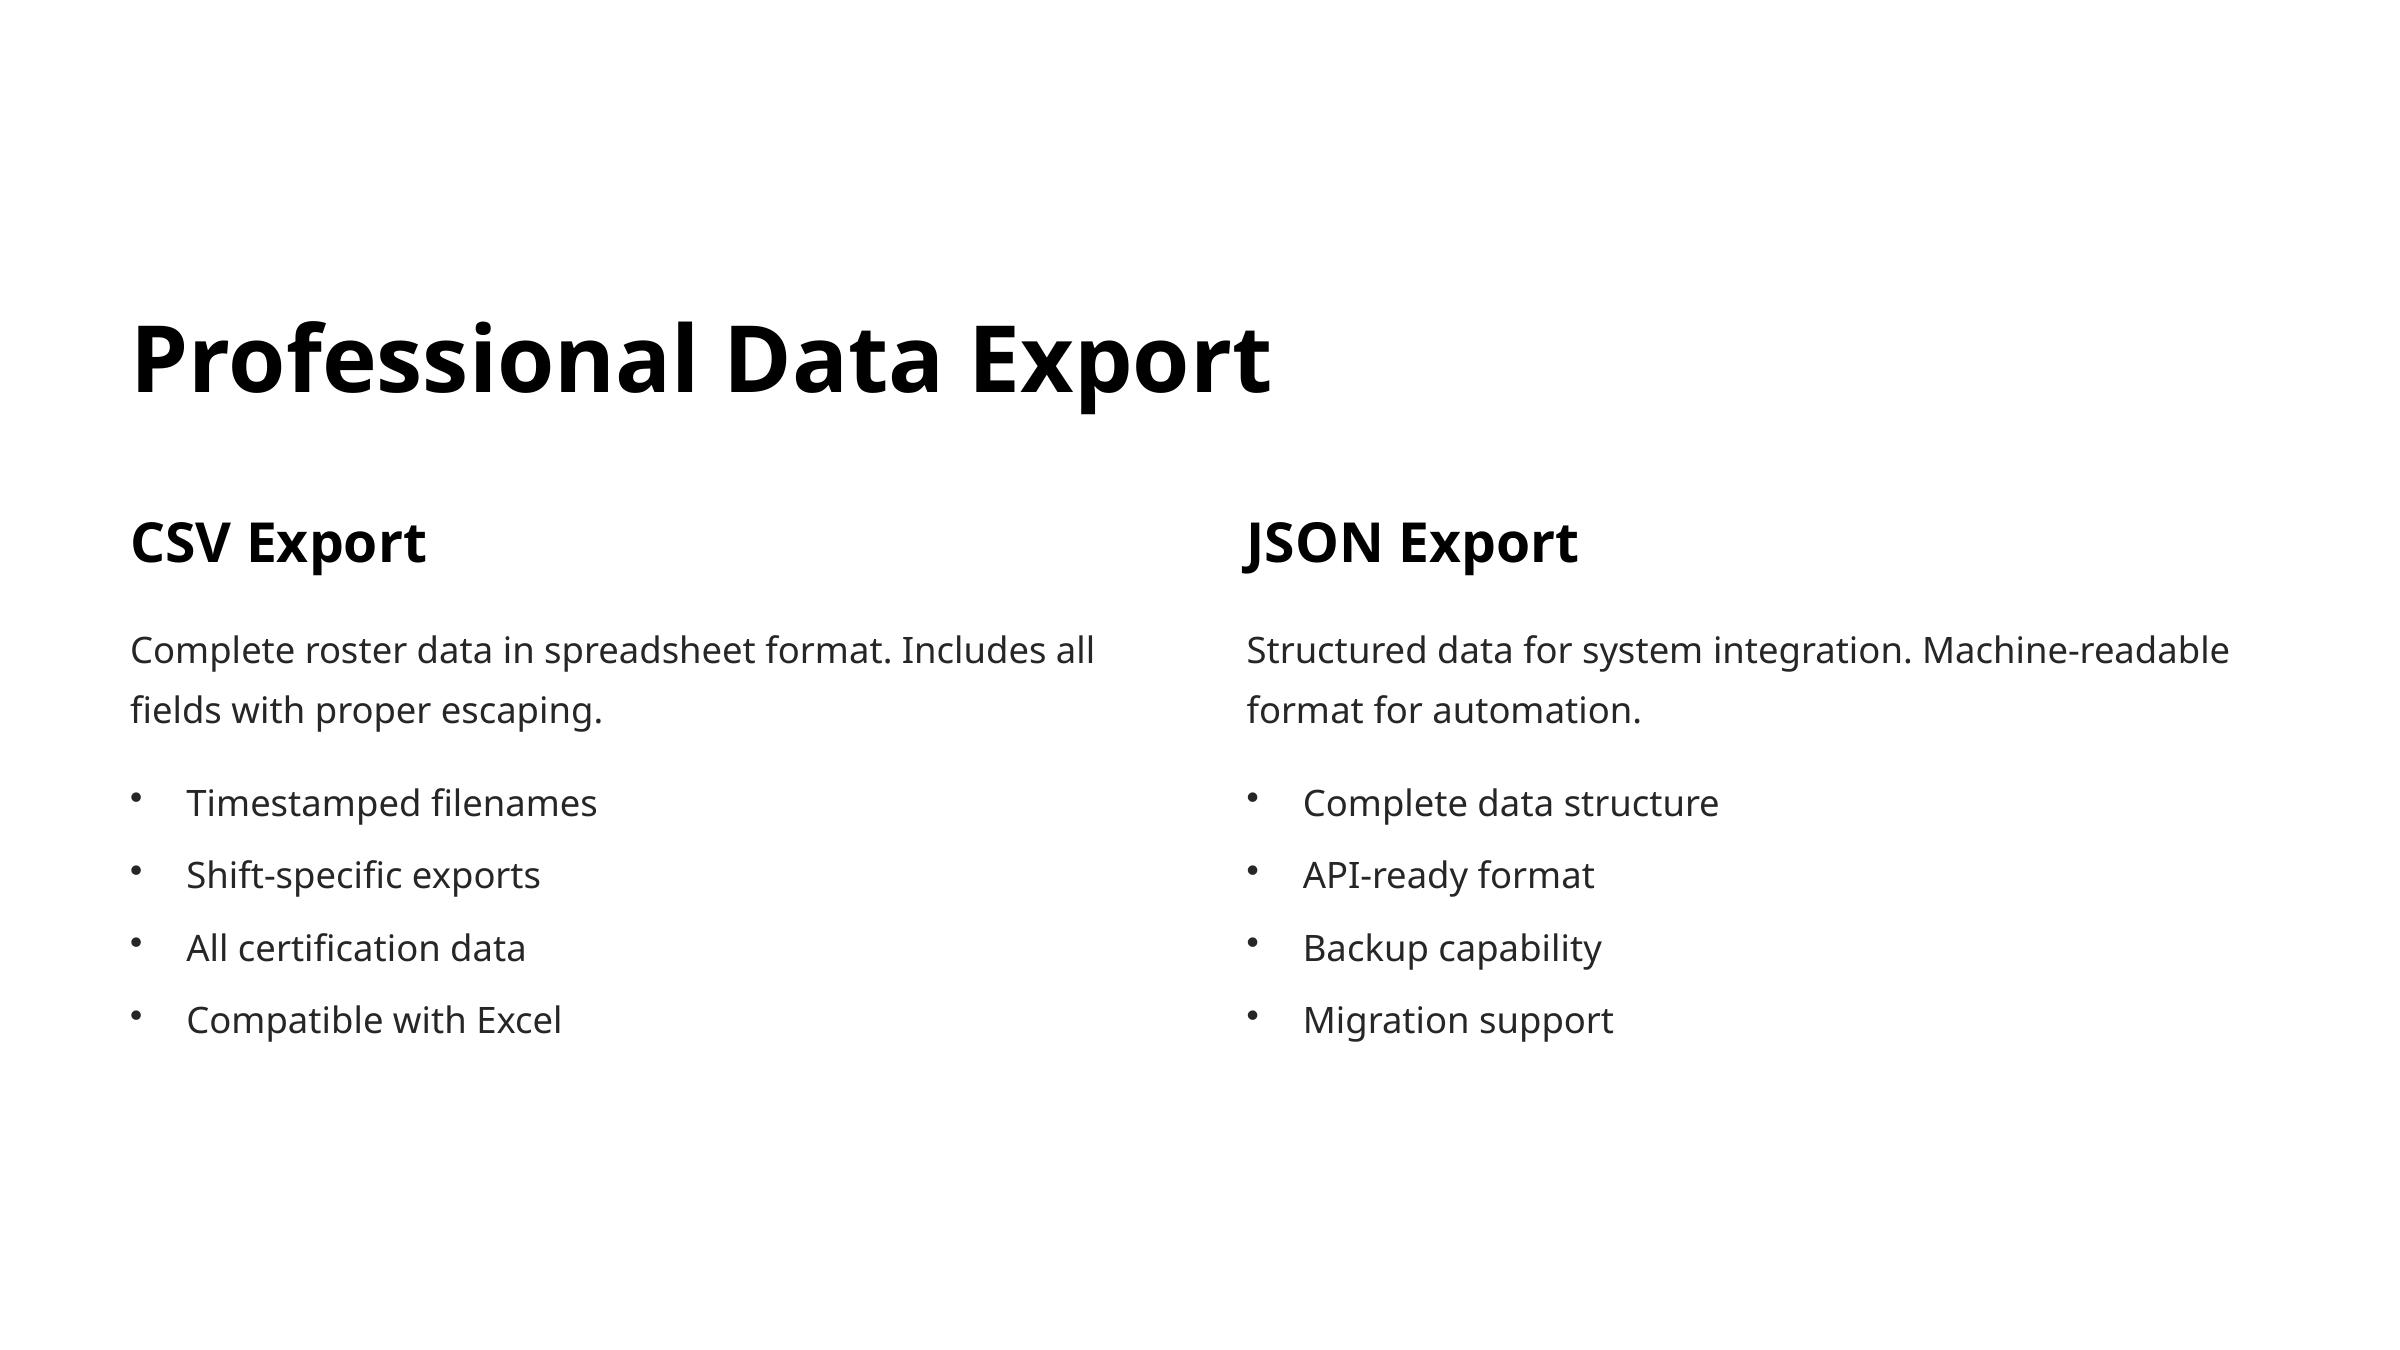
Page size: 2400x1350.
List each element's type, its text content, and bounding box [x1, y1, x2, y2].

text_box API-ready format [1246, 836, 2271, 897]
text_box Professional Data Export [130, 295, 1251, 412]
text_box Complete roster data in spreadsheet format. Includes all fields with proper escaping. [130, 611, 1155, 731]
text_box Migration support [1246, 981, 2271, 1042]
text_box Structured data for system integration. Machine-readable format for automation. [1246, 611, 2271, 731]
text_box Timestamped filenames [130, 764, 1155, 824]
text_box Shift-specific exports [130, 836, 1155, 897]
text_box All certification data [130, 909, 1155, 969]
text_box CSV Export [130, 504, 689, 575]
text_box Complete data structure [1246, 764, 2271, 824]
text_box JSON Export [1246, 504, 1805, 575]
text_box Compatible with Excel [130, 981, 1155, 1042]
text_box Backup capability [1246, 909, 2271, 969]
